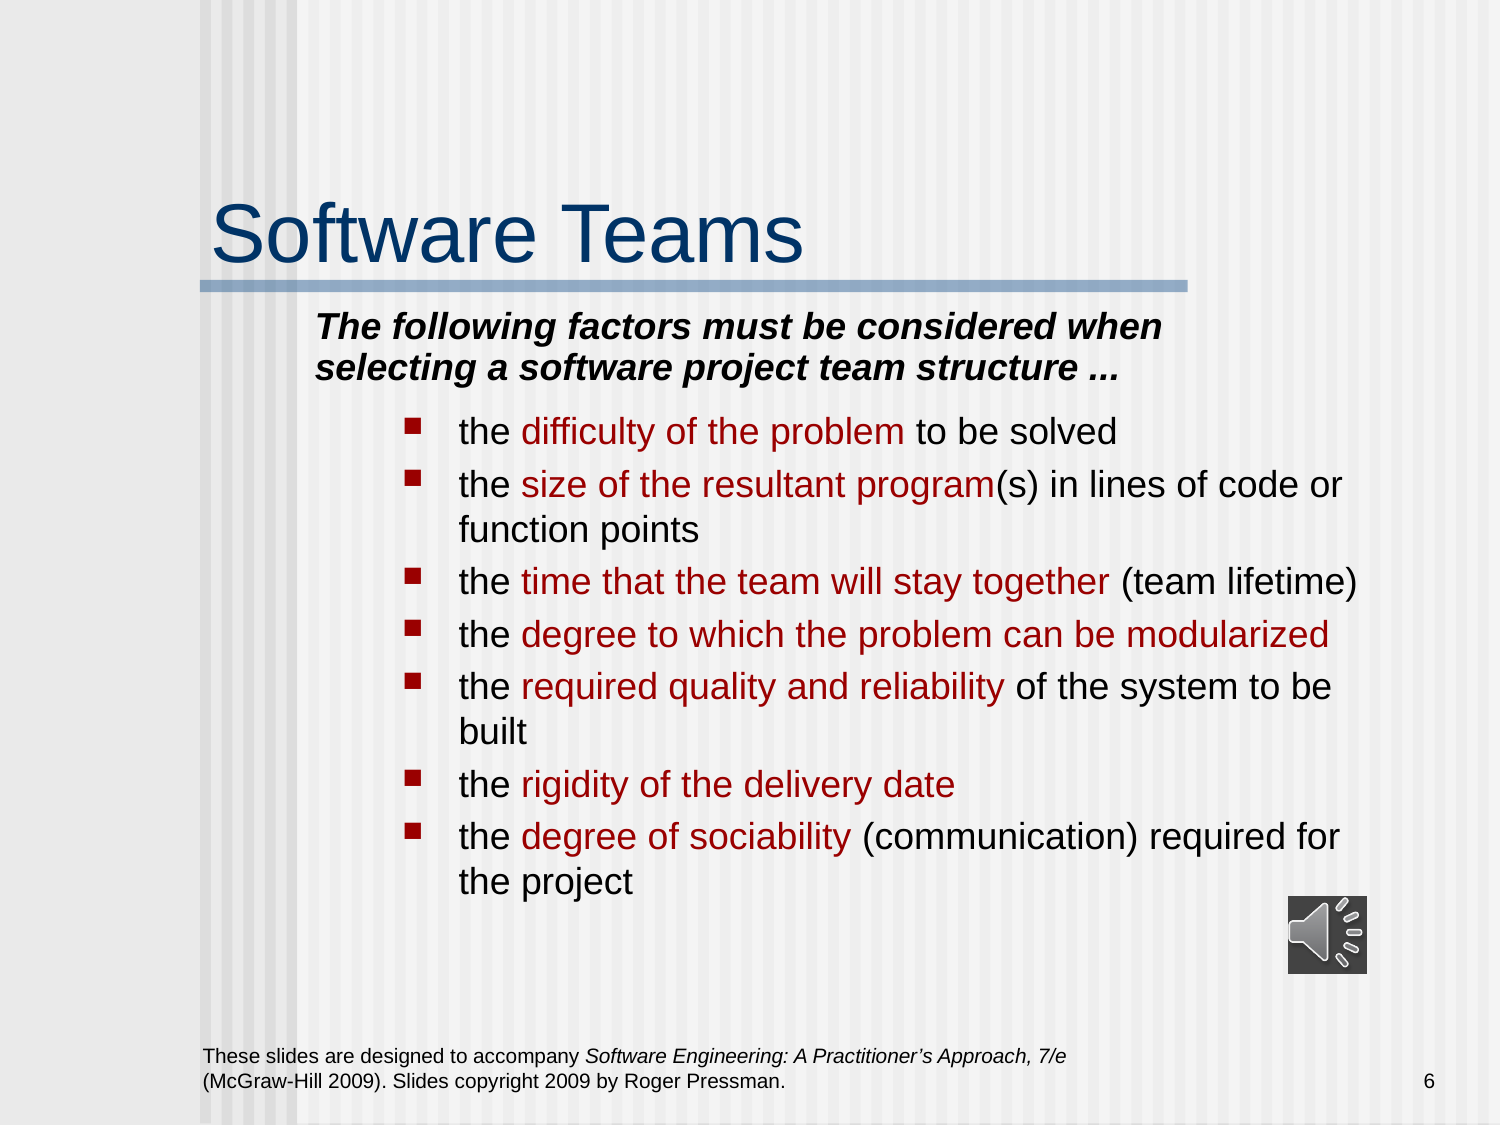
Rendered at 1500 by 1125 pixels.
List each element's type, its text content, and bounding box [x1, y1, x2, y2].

title Software Teams [200, 174, 828, 372]
list the difficulty of the problem to be solved the size of the resultant program(s) in lines of code or function points the time that the team will stay together (team lifetime) the degree to which the problem can be modularized the required quality and reliability of the system to be built the rigidity of the delivery date the degree of sociability (communication) required for the project [387, 399, 1388, 1005]
picture [1287, 894, 1368, 975]
text_box The following factors must be considered when selecting a software project team structure ... [299, 299, 1338, 396]
slide_number 6 [1237, 1025, 1450, 1100]
footer These slides are designed to accompany Software Engineering: A Practitioner’s Approach, 7/e (McGraw-Hill 2009). Slides copyright 2009 by Roger Pressman. [187, 1025, 1088, 1100]
